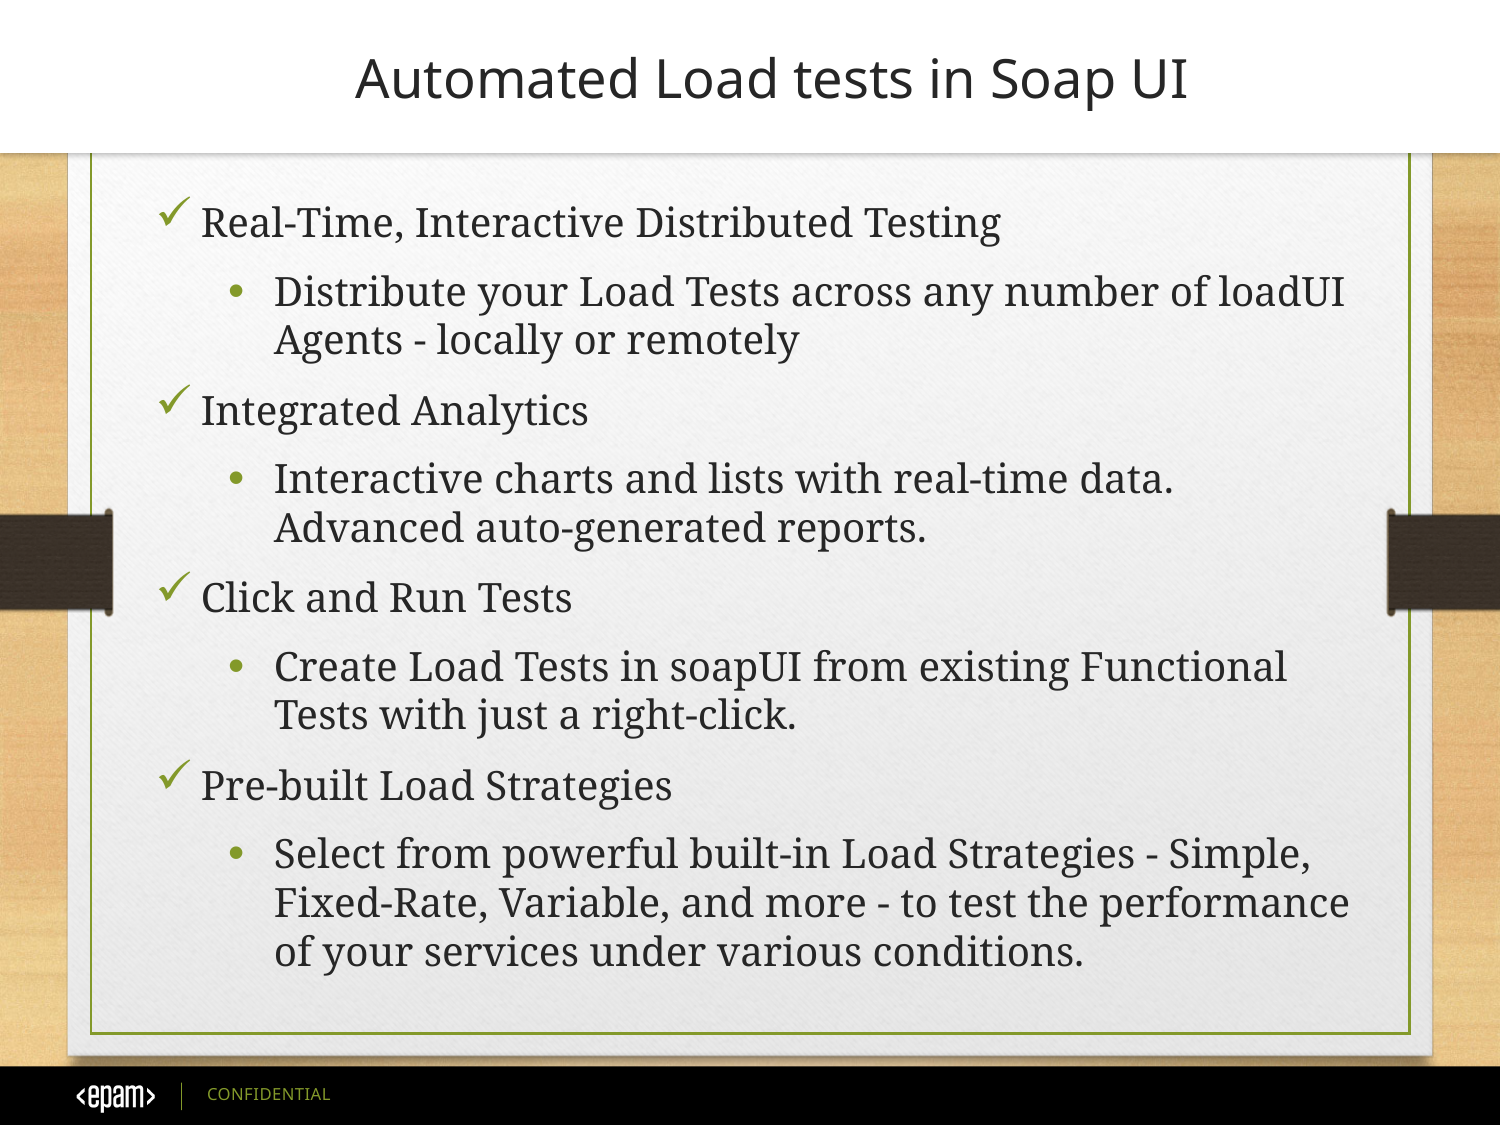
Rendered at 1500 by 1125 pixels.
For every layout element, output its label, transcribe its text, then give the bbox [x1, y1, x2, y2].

picture [0, 153, 1500, 1066]
list Real-Time, Interactive Distributed Testing Distribute your Load Tests across any number of loadUI Agents - locally or remotely Integrated Analytics Interactive charts and lists with real-time data. Advanced auto-generated reports. Click and Run Tests Create Load Tests in soapUI from existing Functional Tests with just a right-click. Pre-built Load Strategies Select from powerful built-in Load Strategies - Simple, Fixed-Rate, Variable, and more - to test the performance of your services under various conditions. [140, 179, 1369, 1006]
list Automated Load tests in Soap UI [0, 0, 1500, 153]
picture [76, 1085, 155, 1113]
